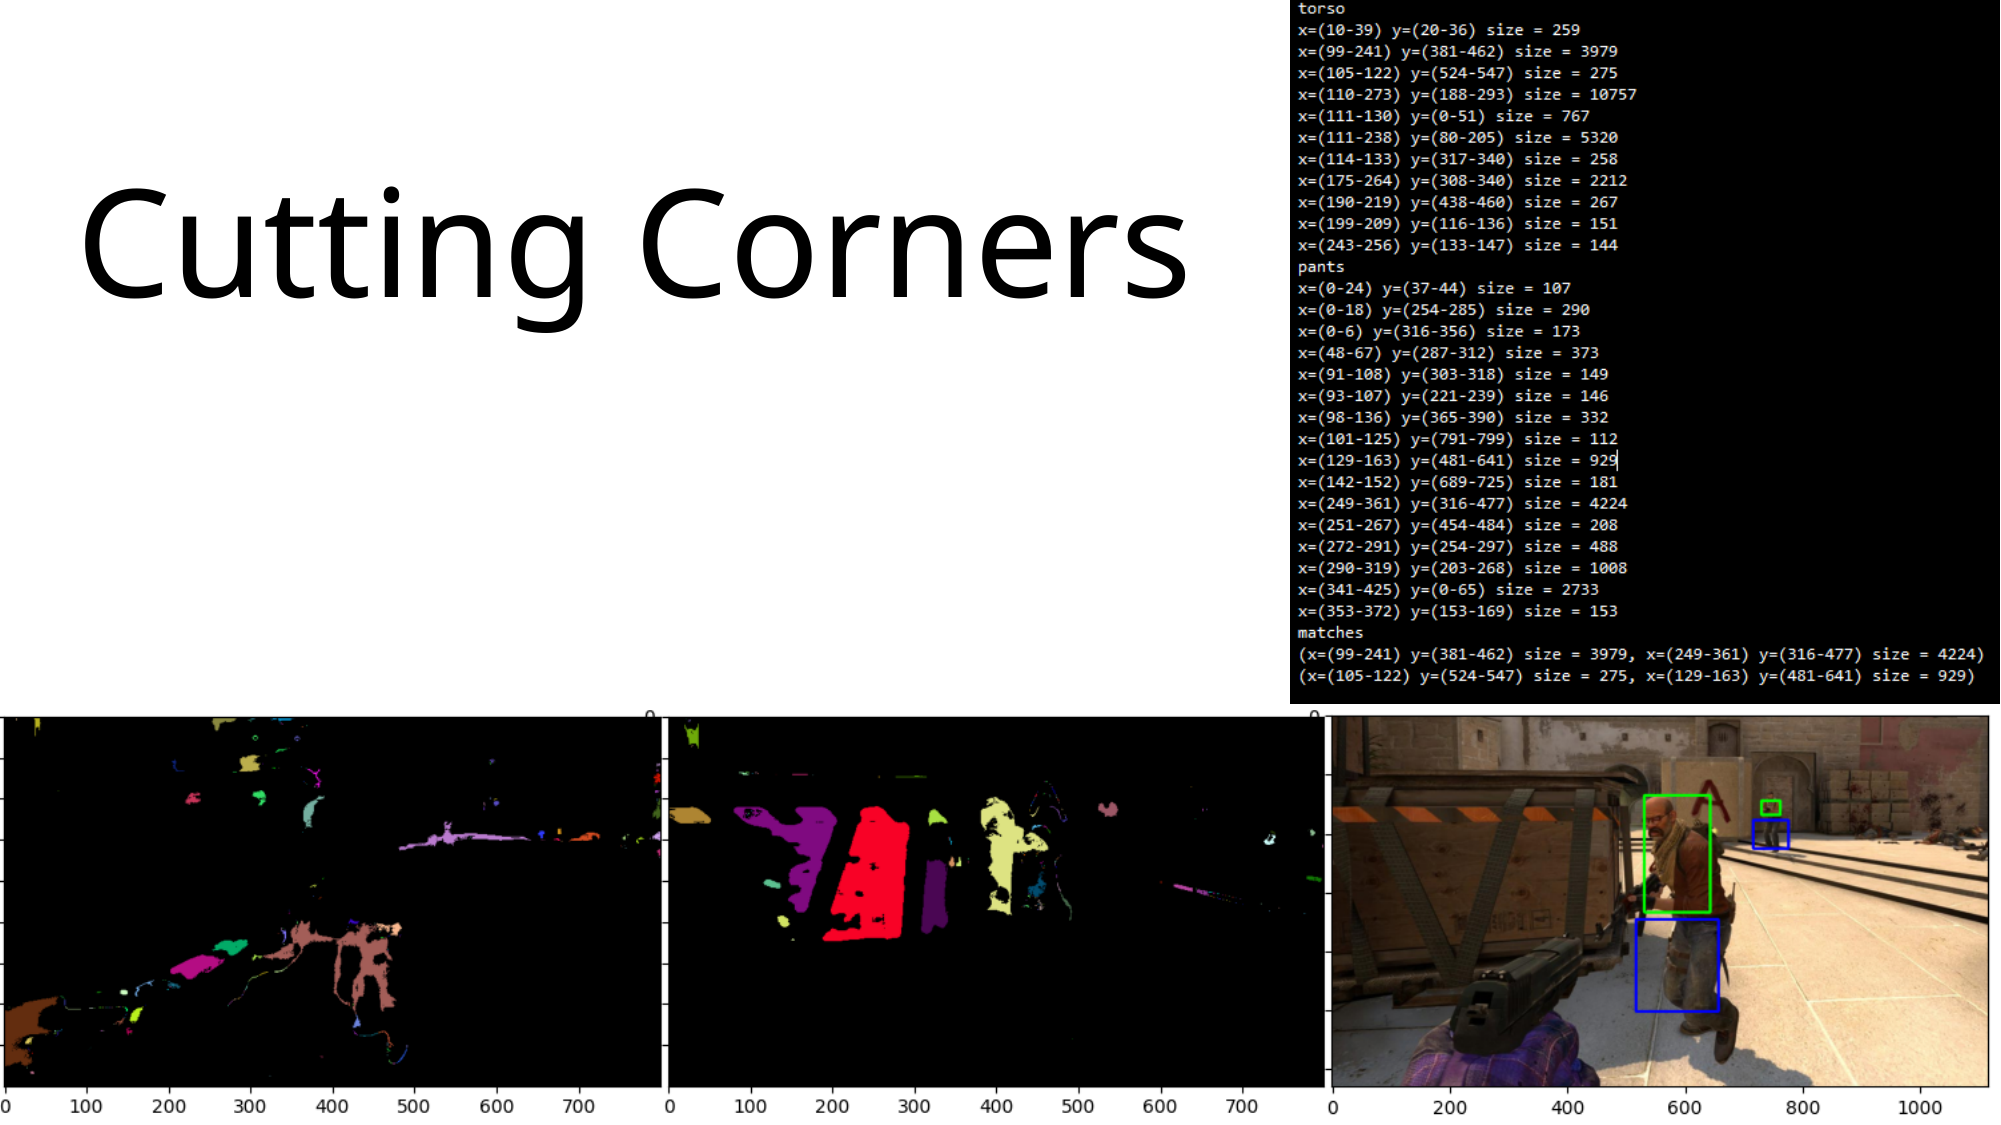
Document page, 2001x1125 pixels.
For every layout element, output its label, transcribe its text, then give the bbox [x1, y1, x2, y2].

title Cutting Corners [61, 140, 1290, 358]
picture [0, 0, 2000, 1125]
